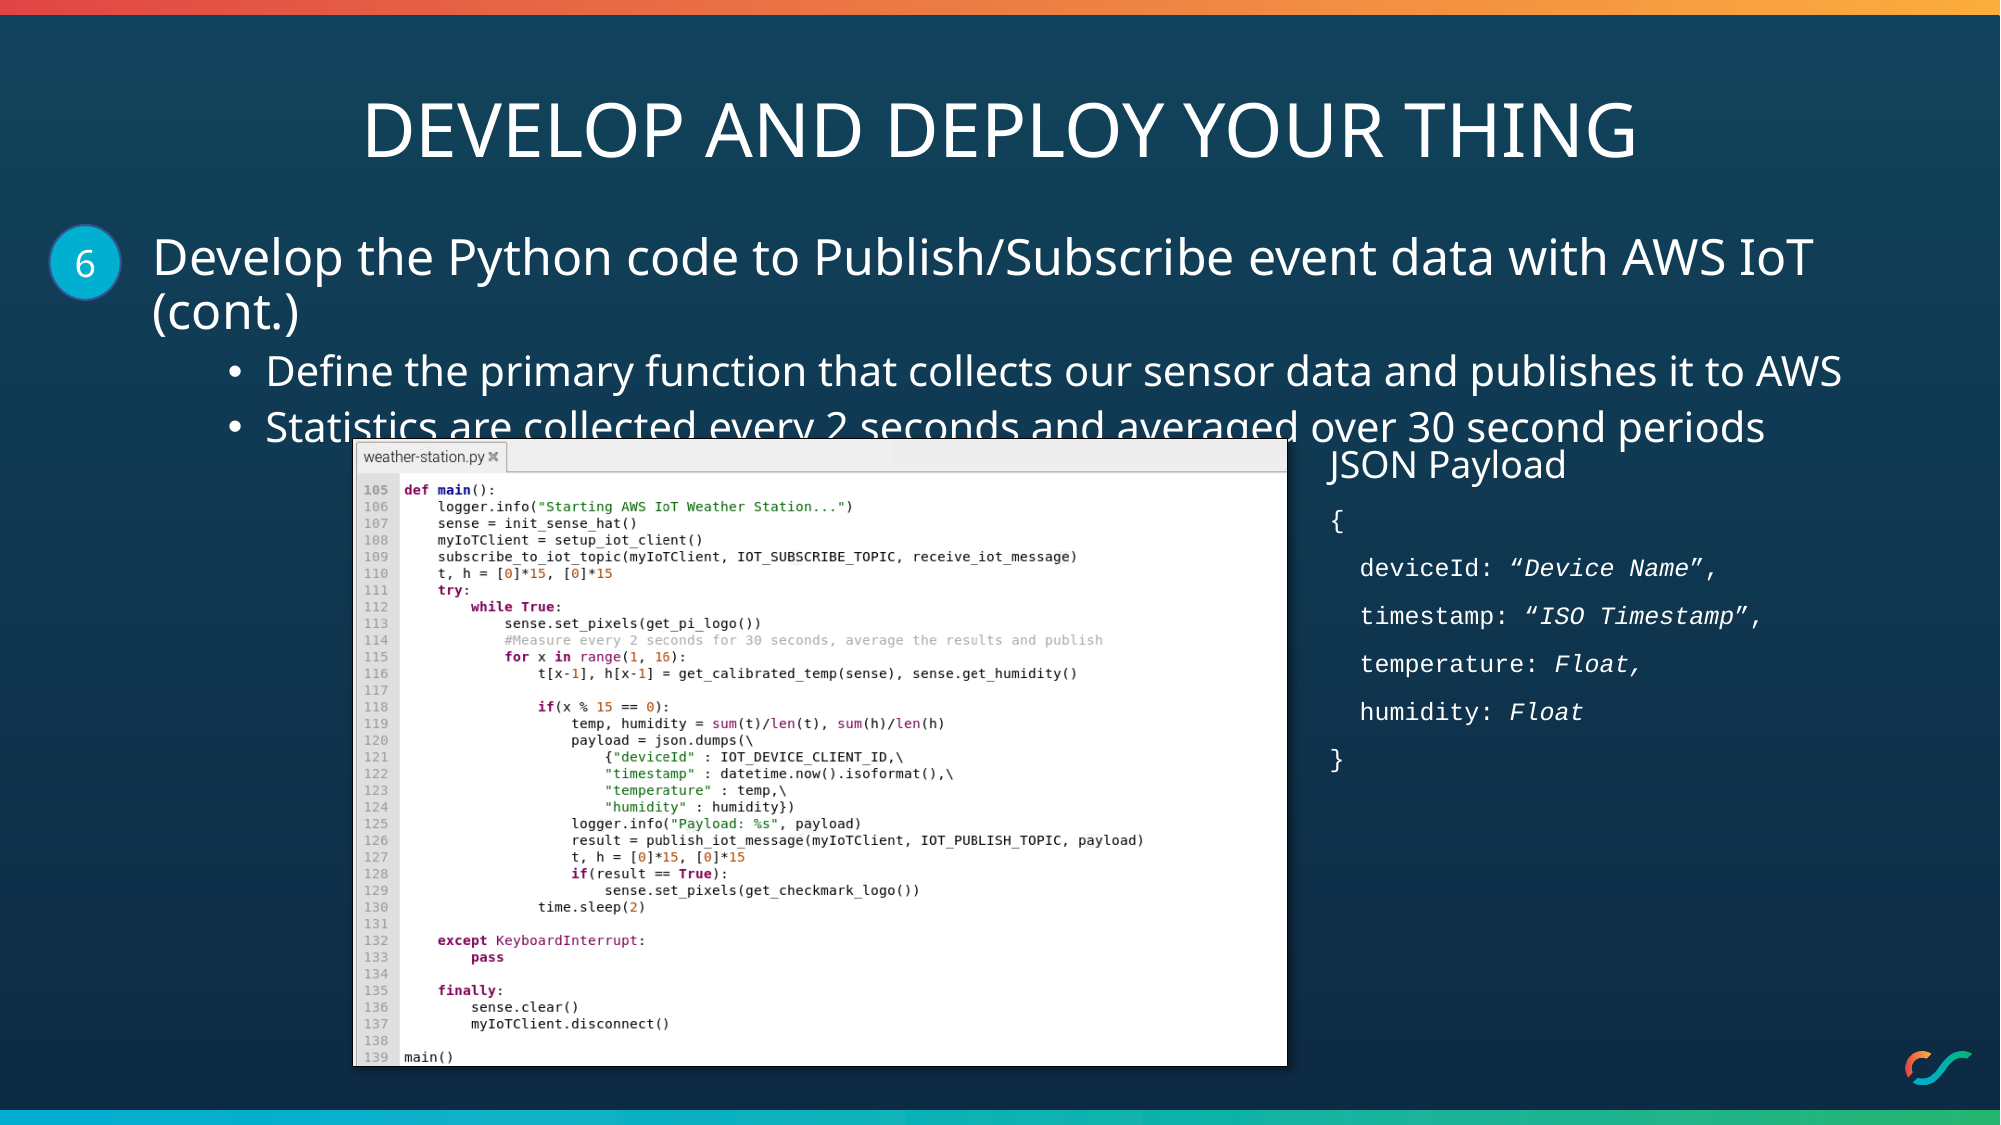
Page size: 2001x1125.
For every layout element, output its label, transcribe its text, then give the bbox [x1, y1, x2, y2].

picture [351, 438, 1288, 1067]
picture [0, 0, 2000, 16]
picture [0, 1110, 2000, 1125]
text_box JSON Payload { deviceId: “Device Name”, timestamp: “ISO Timestamp”, temperature: Float, humidity: Float } [1314, 438, 1924, 927]
picture [1896, 1041, 1982, 1095]
text_box 6 [48, 223, 122, 301]
title Develop and Deploy your Thing [137, 66, 1863, 201]
text_box Develop the Python code to Publish/Subscribe event data with AWS IoT (cont.) Define the primary function that collects our sensor data and publishes it to AWS Statistics are collected every 2 seconds and averaged over 30 second periods [137, 224, 1951, 465]
